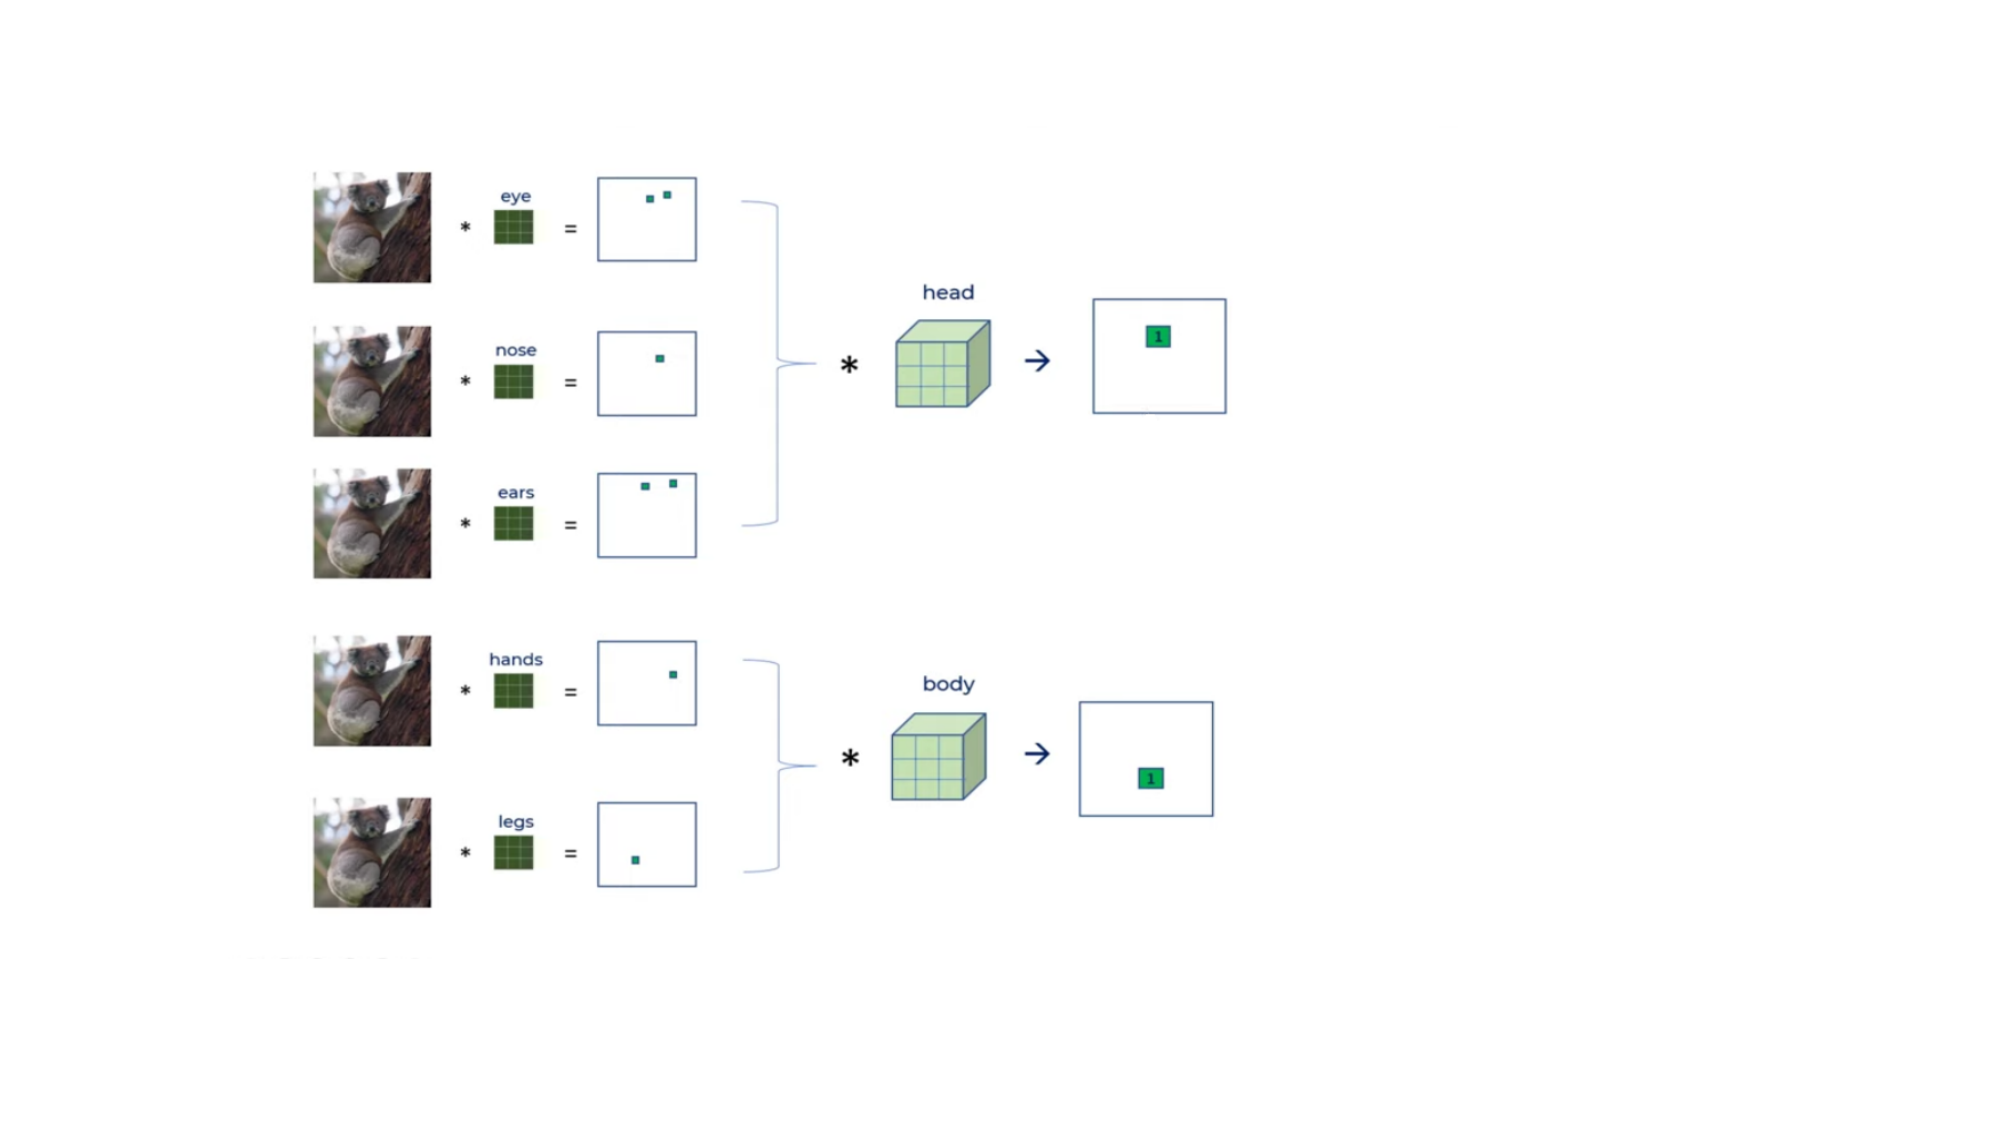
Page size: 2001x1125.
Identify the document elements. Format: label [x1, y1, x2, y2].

picture [228, 126, 1772, 959]
